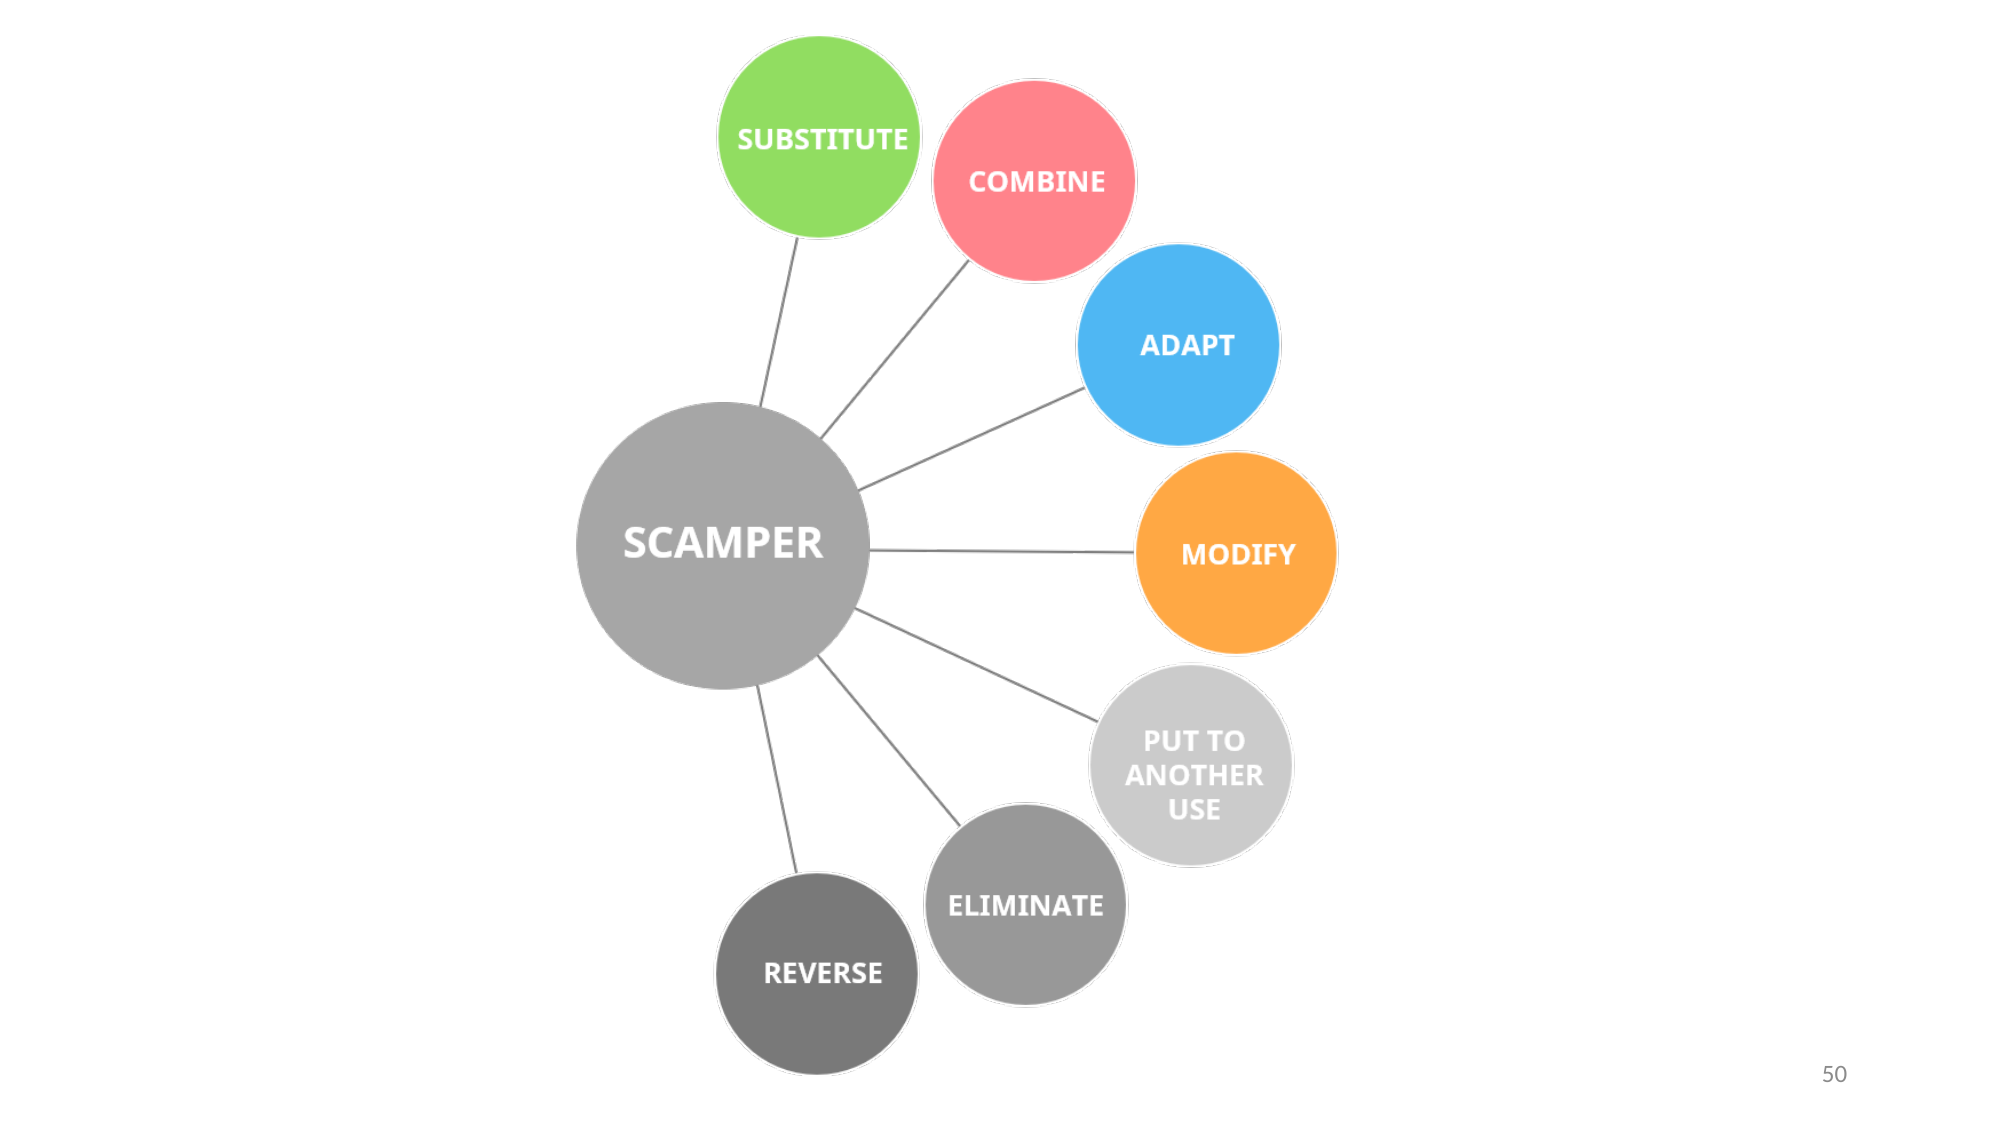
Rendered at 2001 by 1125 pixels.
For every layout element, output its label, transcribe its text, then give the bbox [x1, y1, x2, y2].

picture [302, 34, 1871, 1078]
slide_number 50 [1412, 1078, 1863, 1103]
